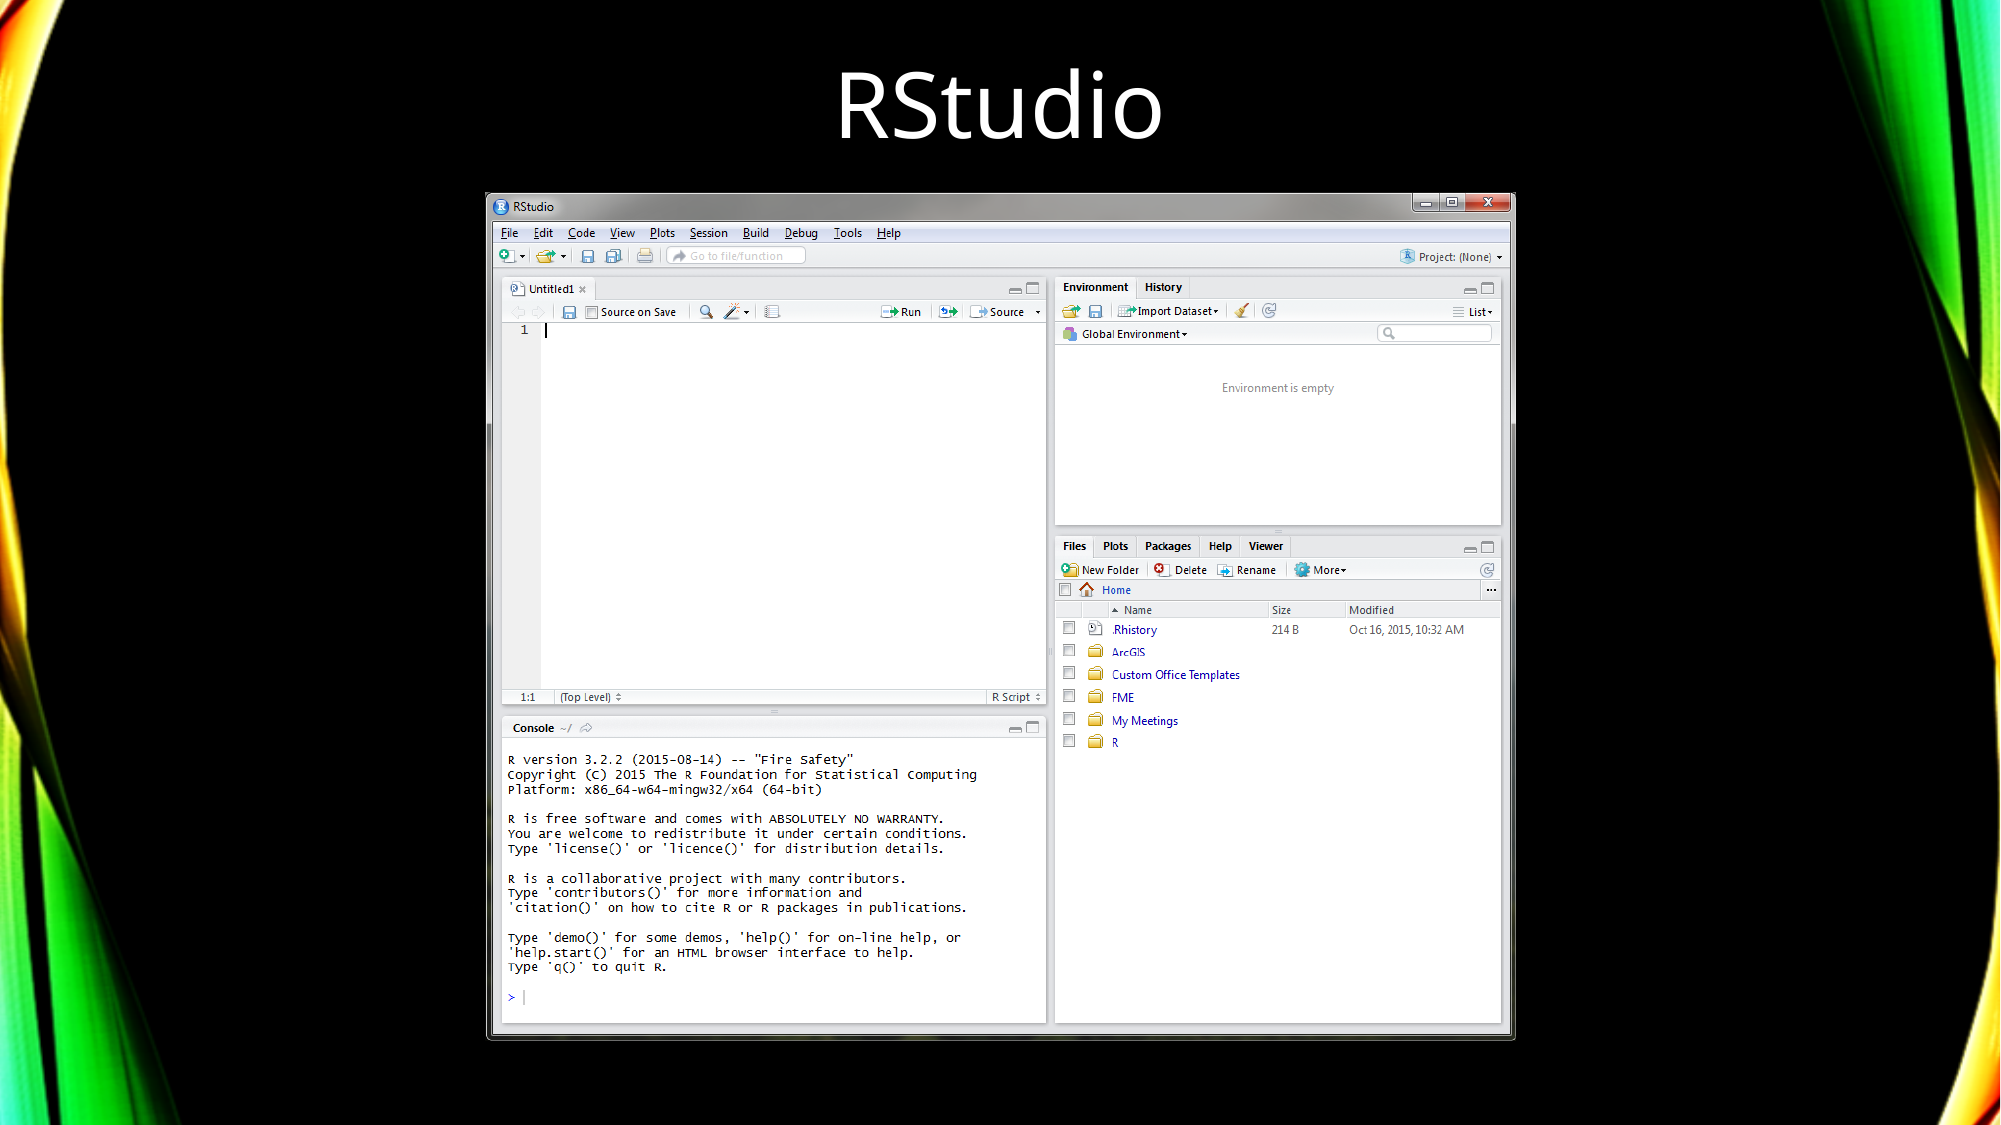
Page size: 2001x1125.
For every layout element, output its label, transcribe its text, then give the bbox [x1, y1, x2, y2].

picture [1810, 0, 2001, 1125]
picture [484, 192, 1516, 1041]
picture [0, 0, 190, 1125]
title RStudio [353, 0, 1647, 218]
